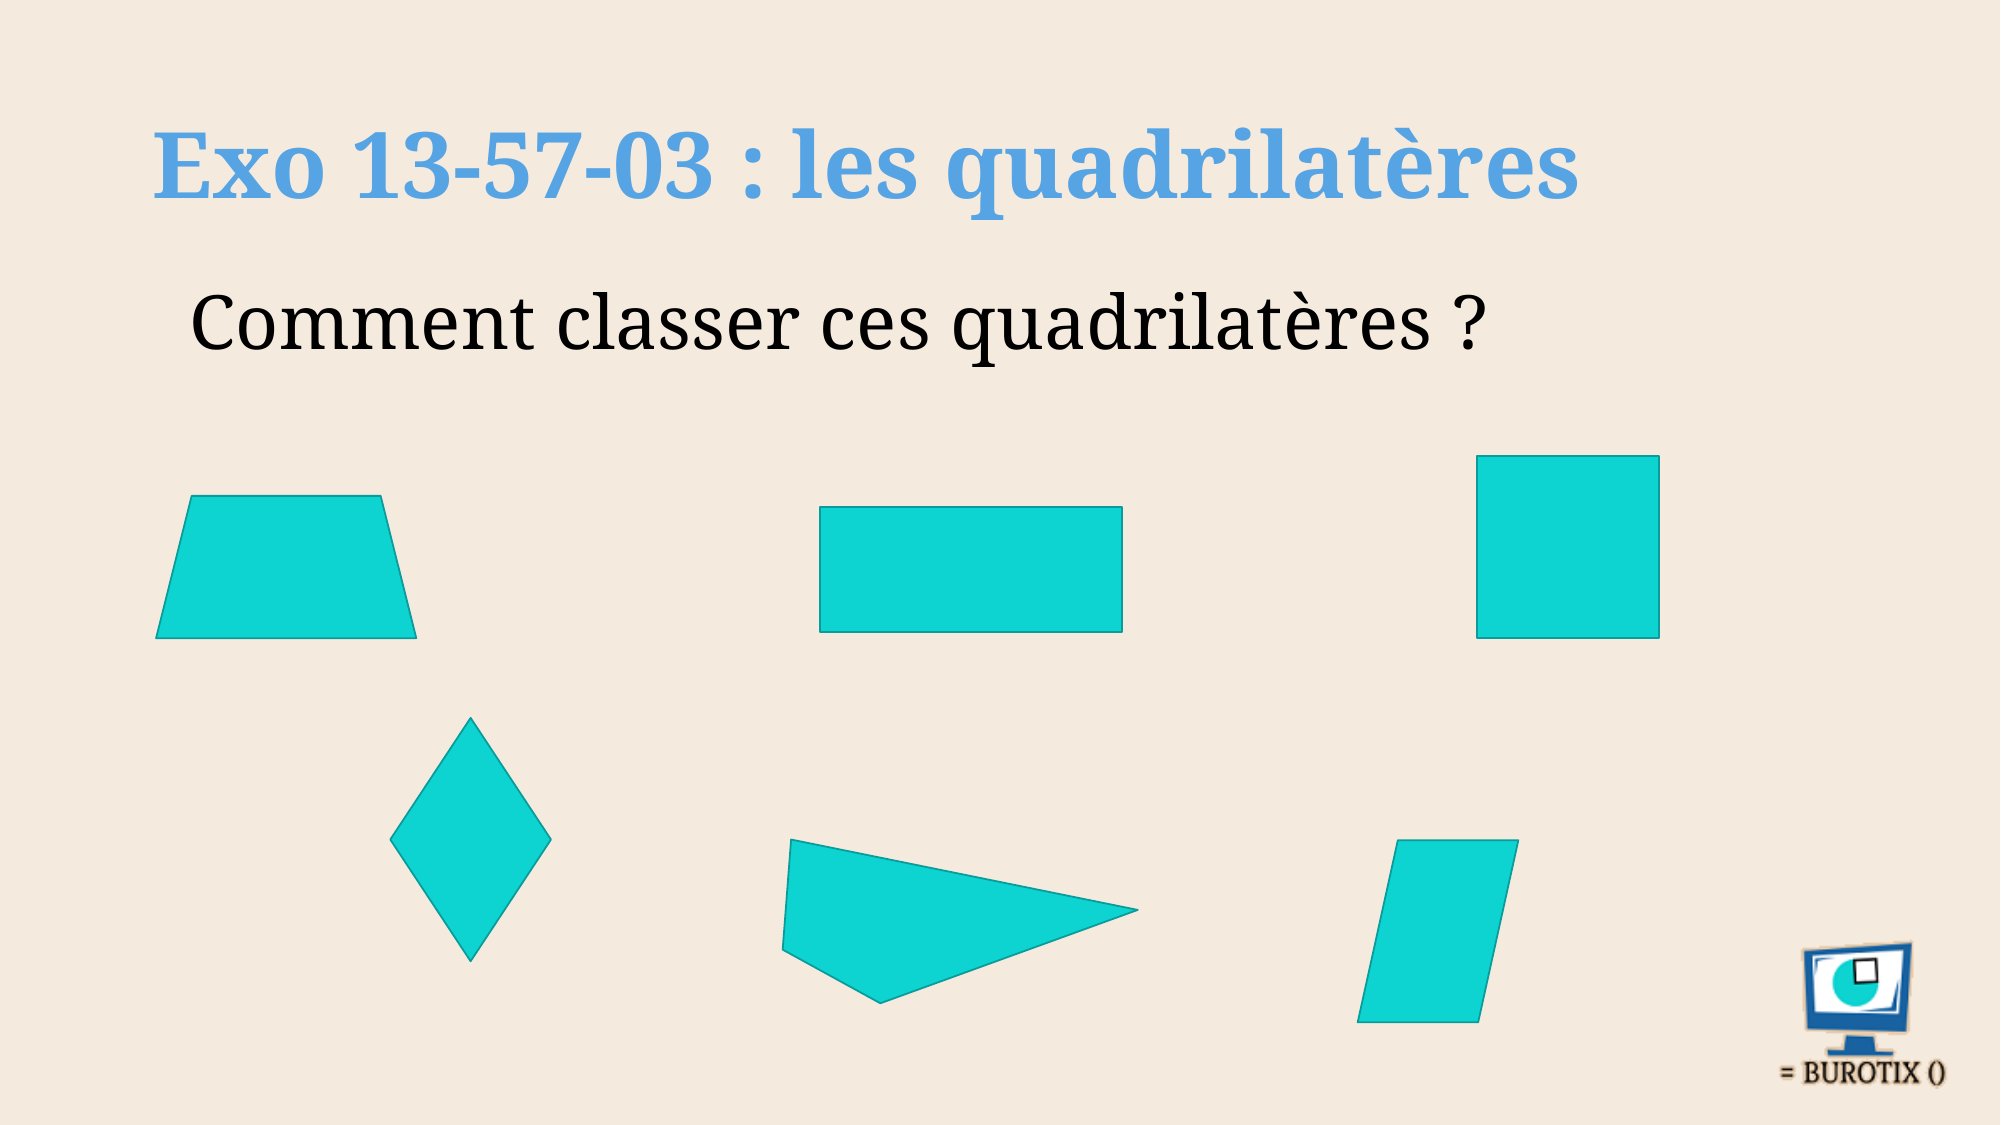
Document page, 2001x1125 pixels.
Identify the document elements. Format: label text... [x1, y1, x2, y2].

text_box [1356, 839, 1520, 1024]
text_box [781, 838, 1139, 1005]
picture [1776, 938, 1949, 1089]
text_box [1476, 455, 1660, 639]
text_box [819, 506, 1123, 633]
text_box [389, 716, 552, 963]
list Comment classer ces quadrilatères ? [137, 277, 1863, 1014]
text_box [155, 494, 418, 640]
title Exo 13-57-03 : les quadrilatères [137, 59, 1863, 277]
